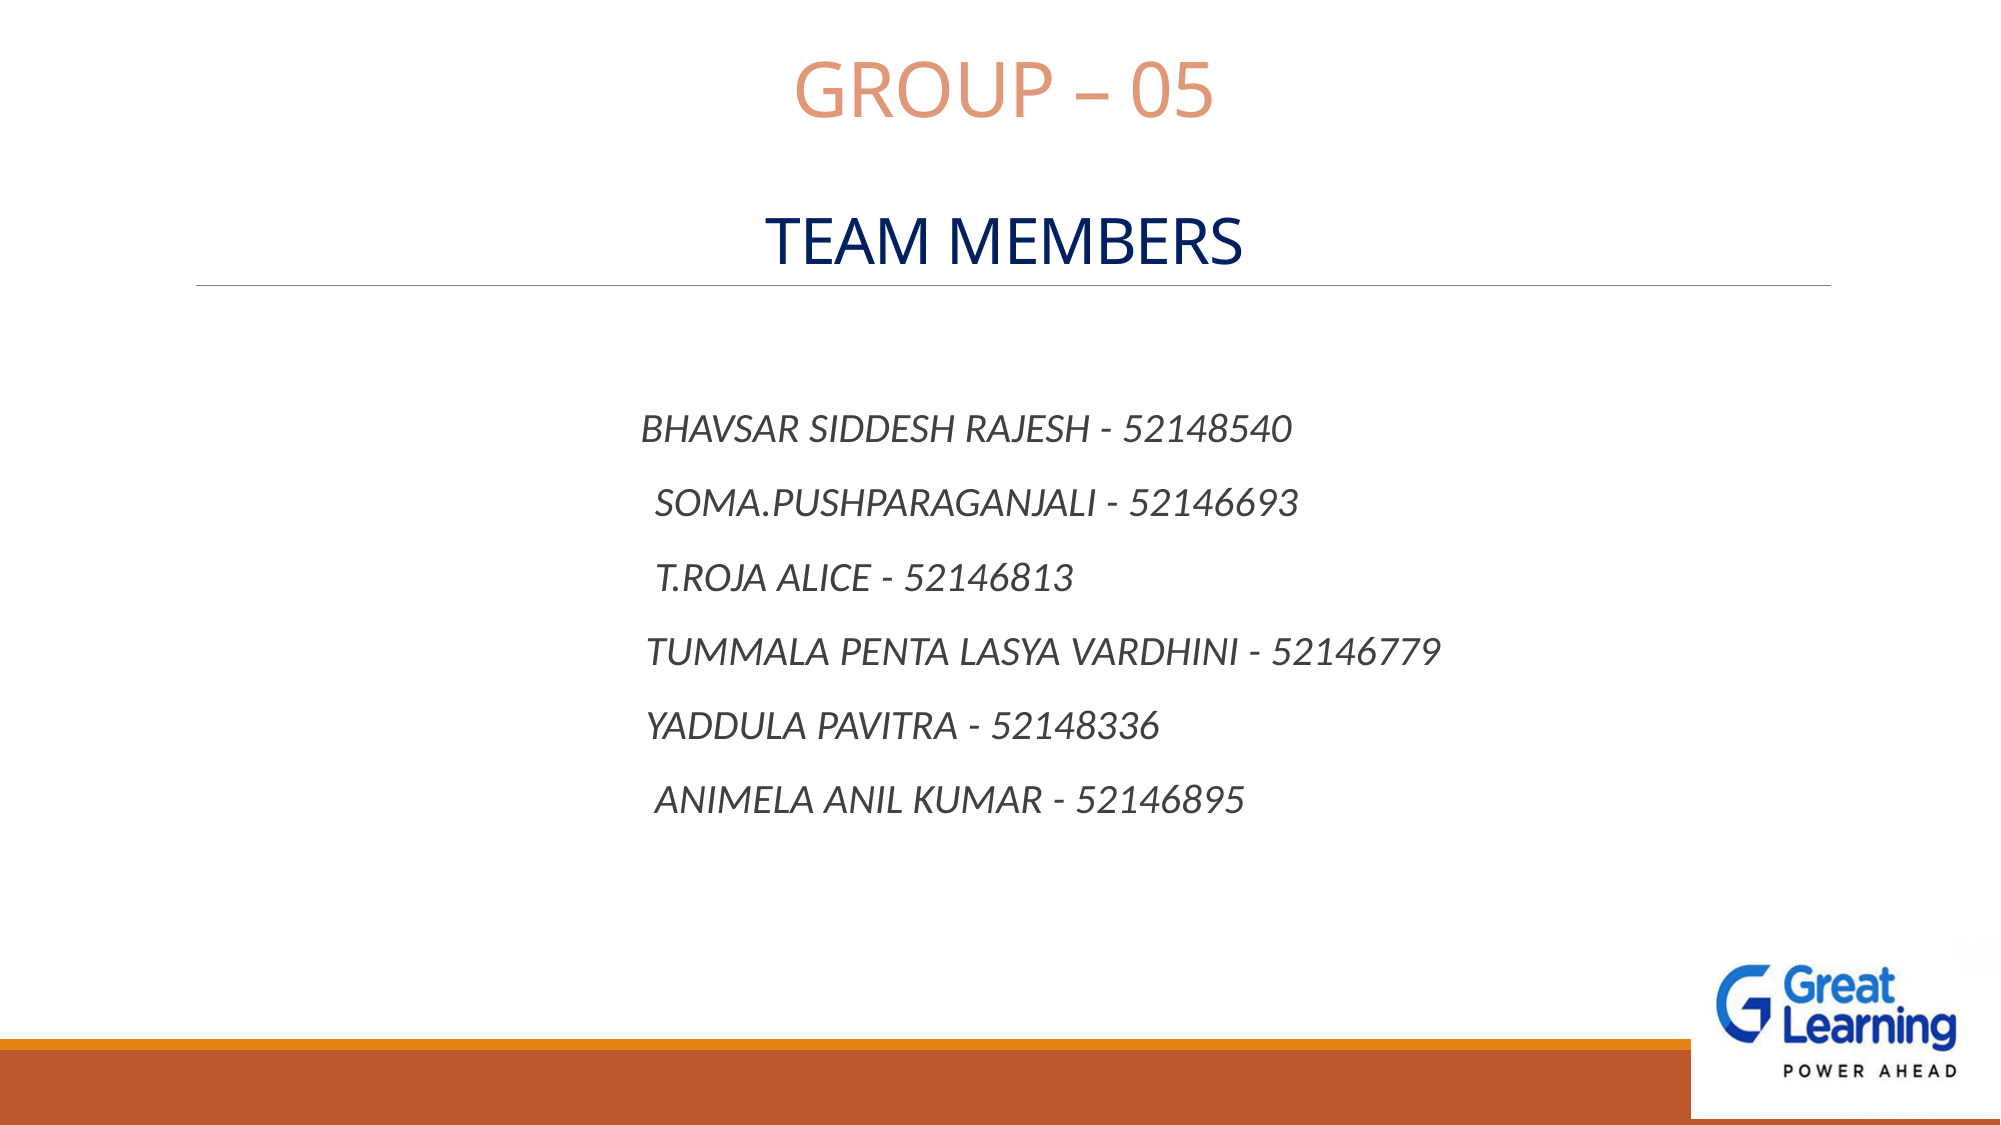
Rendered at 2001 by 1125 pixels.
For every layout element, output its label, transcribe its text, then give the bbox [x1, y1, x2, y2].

list BHAVSAR SIDDESH RAJESH - 52148540 SOMA.PUSHPARAGANJALI - 52146693 T.ROJA ALICE - 52146813 TUMMALA PENTA LASYA VARDHINI - 52146779 YADDULA PAVITRA - 52148336 ANIMELA ANIL KUMAR - 52146895 [85, 399, 1848, 1064]
picture [1691, 921, 2000, 1120]
title GROUP – 05 TEAM MEMBERS​ [180, 47, 1830, 285]
